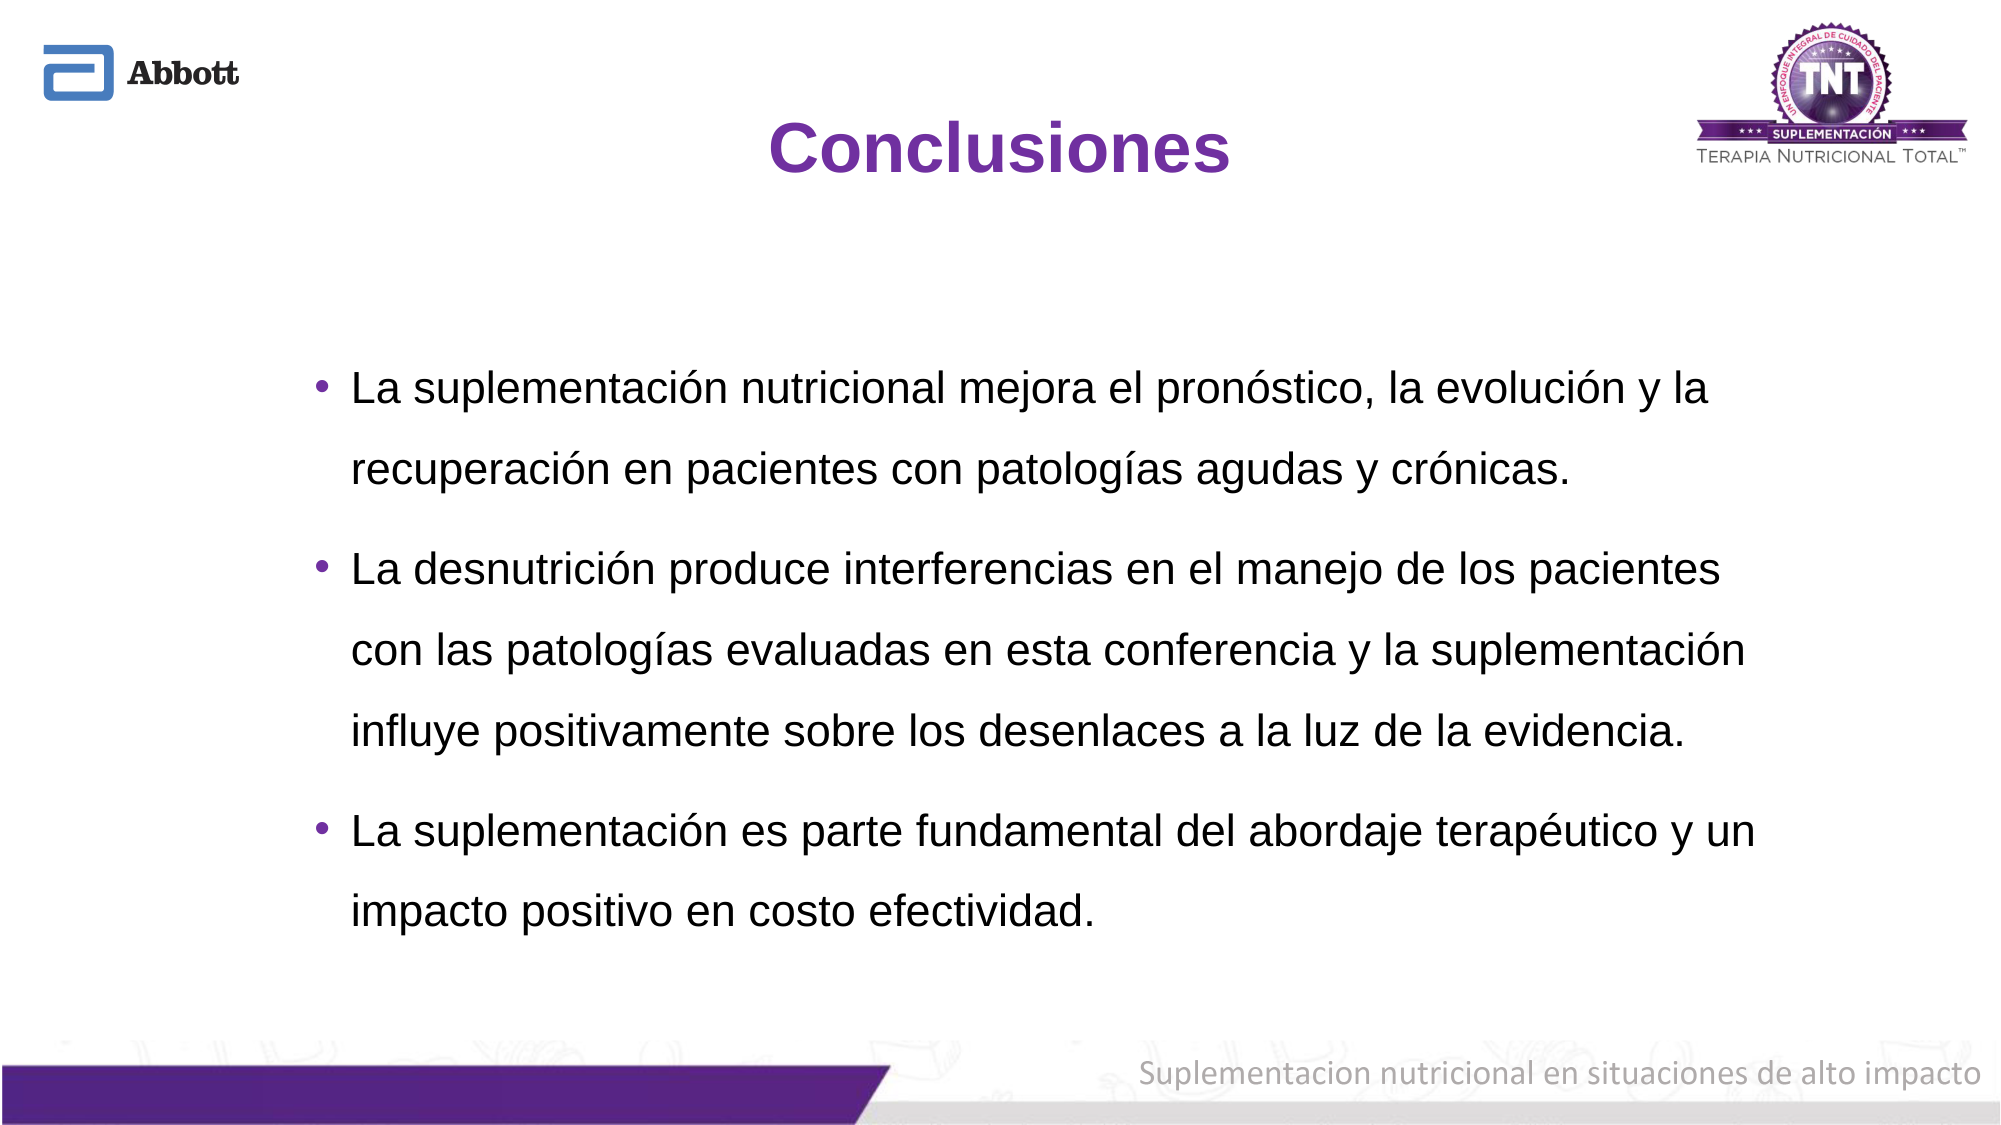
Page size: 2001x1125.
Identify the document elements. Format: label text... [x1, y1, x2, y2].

picture [0, 0, 2001, 1125]
list La suplementación nutricional mejora el pronóstico, la evolución y la recuperación en pacientes con patologías agudas y crónicas. La desnutrición produce interferencias en el manejo de los pacientes con las patologías evaluadas en esta conferencia y la suplementación influye positivamente sobre los desenlaces a la luz de la evidencia. La suplementación es parte fundamental del abordaje terapéutico y un impacto positivo en costo efectividad. [299, 324, 1800, 951]
title Conclusiones [0, 71, 2000, 228]
